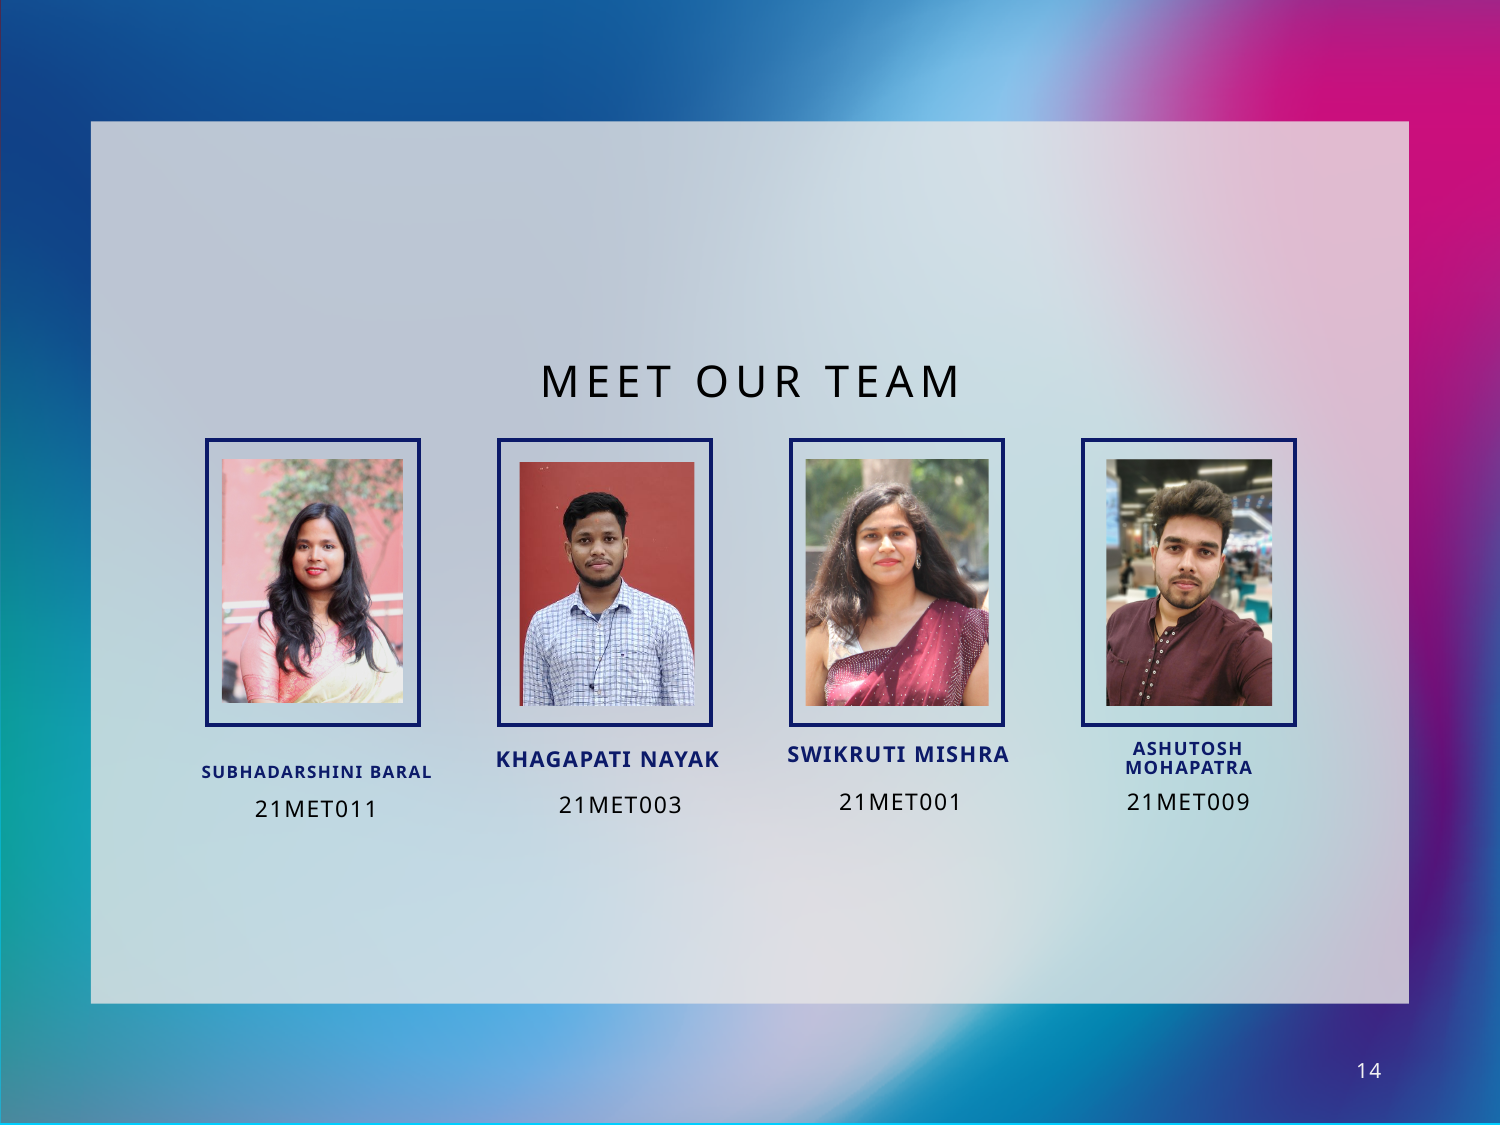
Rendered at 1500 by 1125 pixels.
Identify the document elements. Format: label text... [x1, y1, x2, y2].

list Swikruti mishra [768, 733, 1029, 775]
picture [1066, 460, 1313, 706]
list Ashutosh Mohapatra [1058, 731, 1319, 782]
list 21MET001 [770, 782, 1031, 848]
title Meet our team [301, 333, 1199, 412]
text_box 21MET009 [1058, 782, 1319, 848]
picture [0, 0, 1500, 1122]
picture [805, 459, 989, 706]
text_box 21MET011 [186, 790, 447, 856]
text_box 21MET003 [490, 786, 750, 852]
list Khagapati nayak [477, 738, 738, 780]
picture [519, 462, 695, 706]
picture [221, 459, 403, 703]
list Subhadarshini baral [186, 738, 448, 791]
slide_number 14 [1058, 1049, 1397, 1095]
